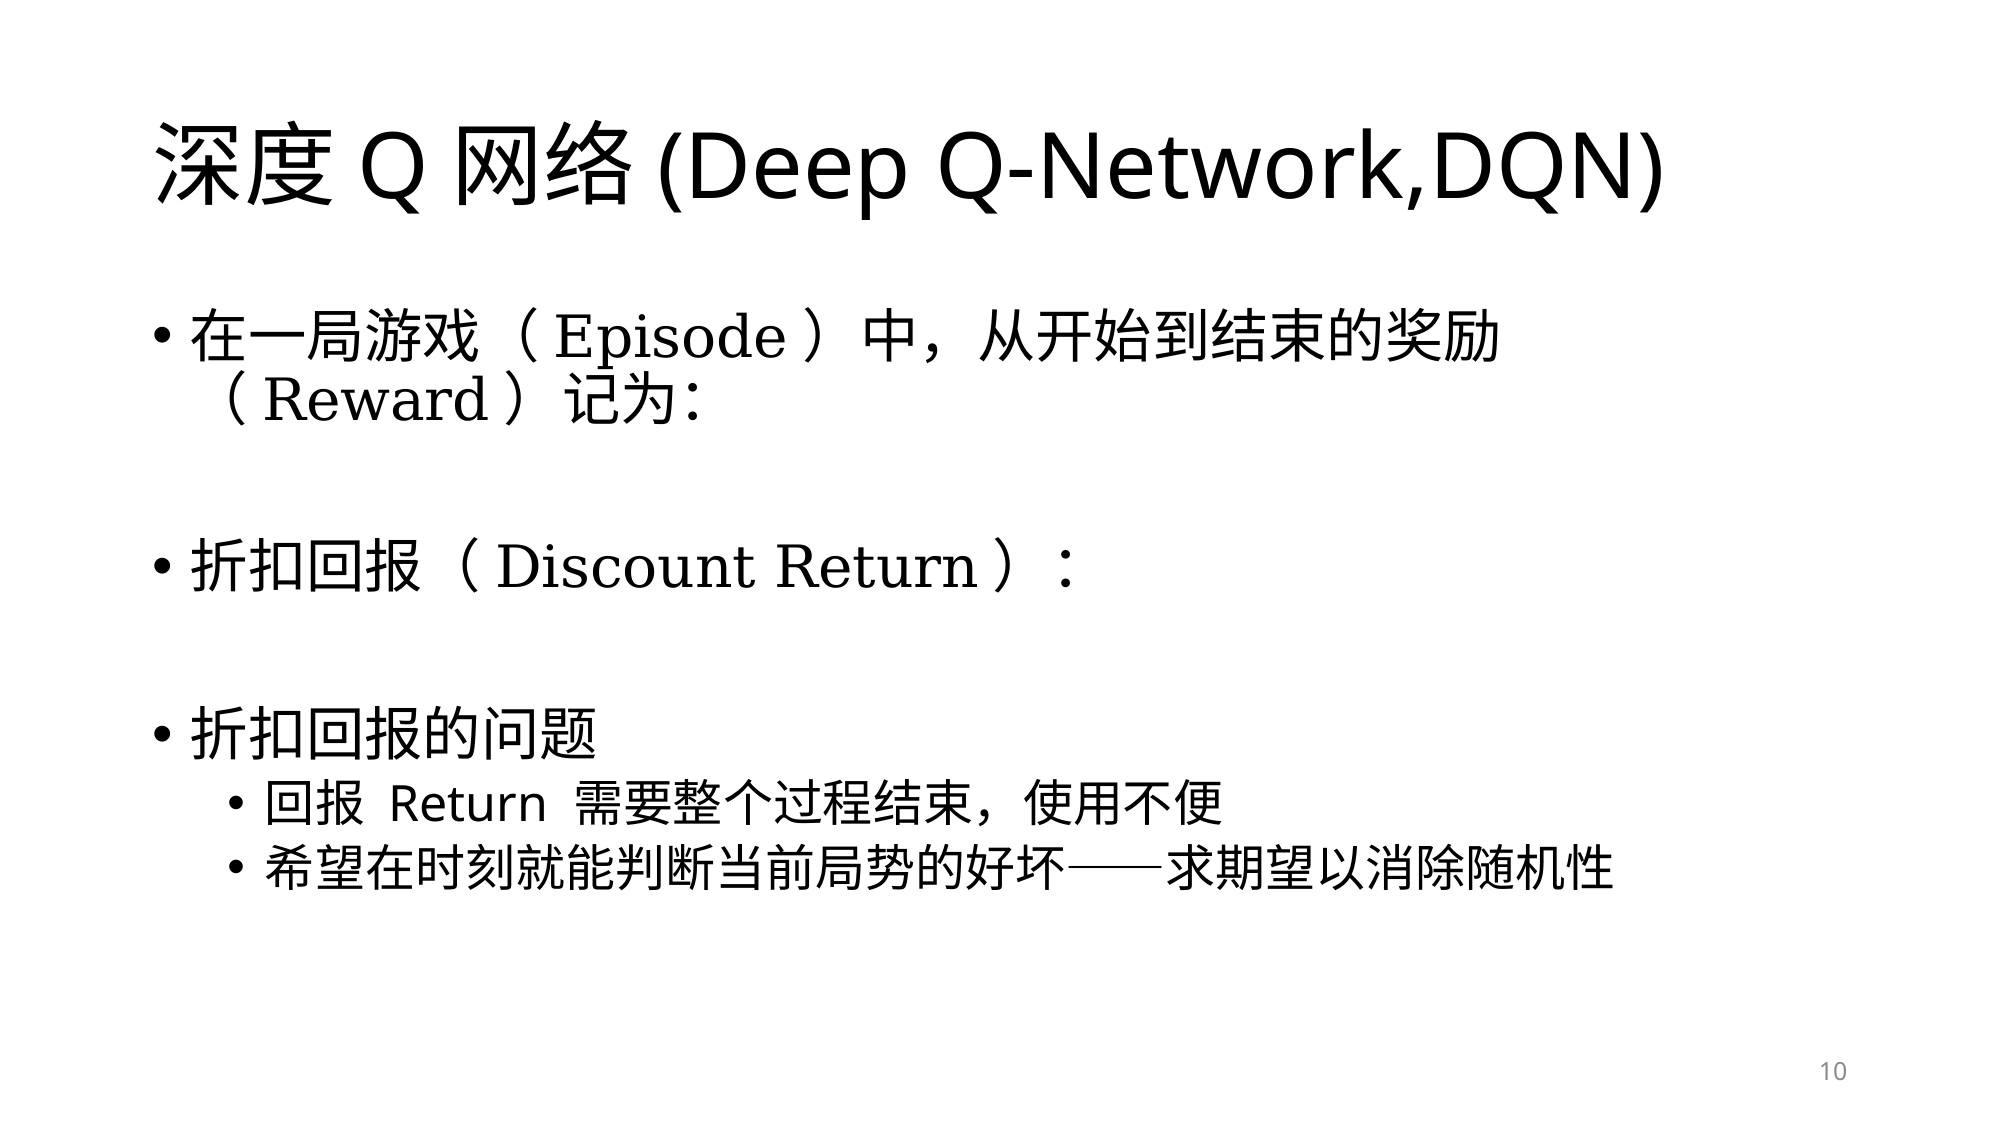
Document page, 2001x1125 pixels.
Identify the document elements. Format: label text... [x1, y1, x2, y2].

slide_number 10 [1412, 1042, 1863, 1103]
title 深度Q网络(Deep Q-Network,DQN) [137, 59, 1863, 278]
